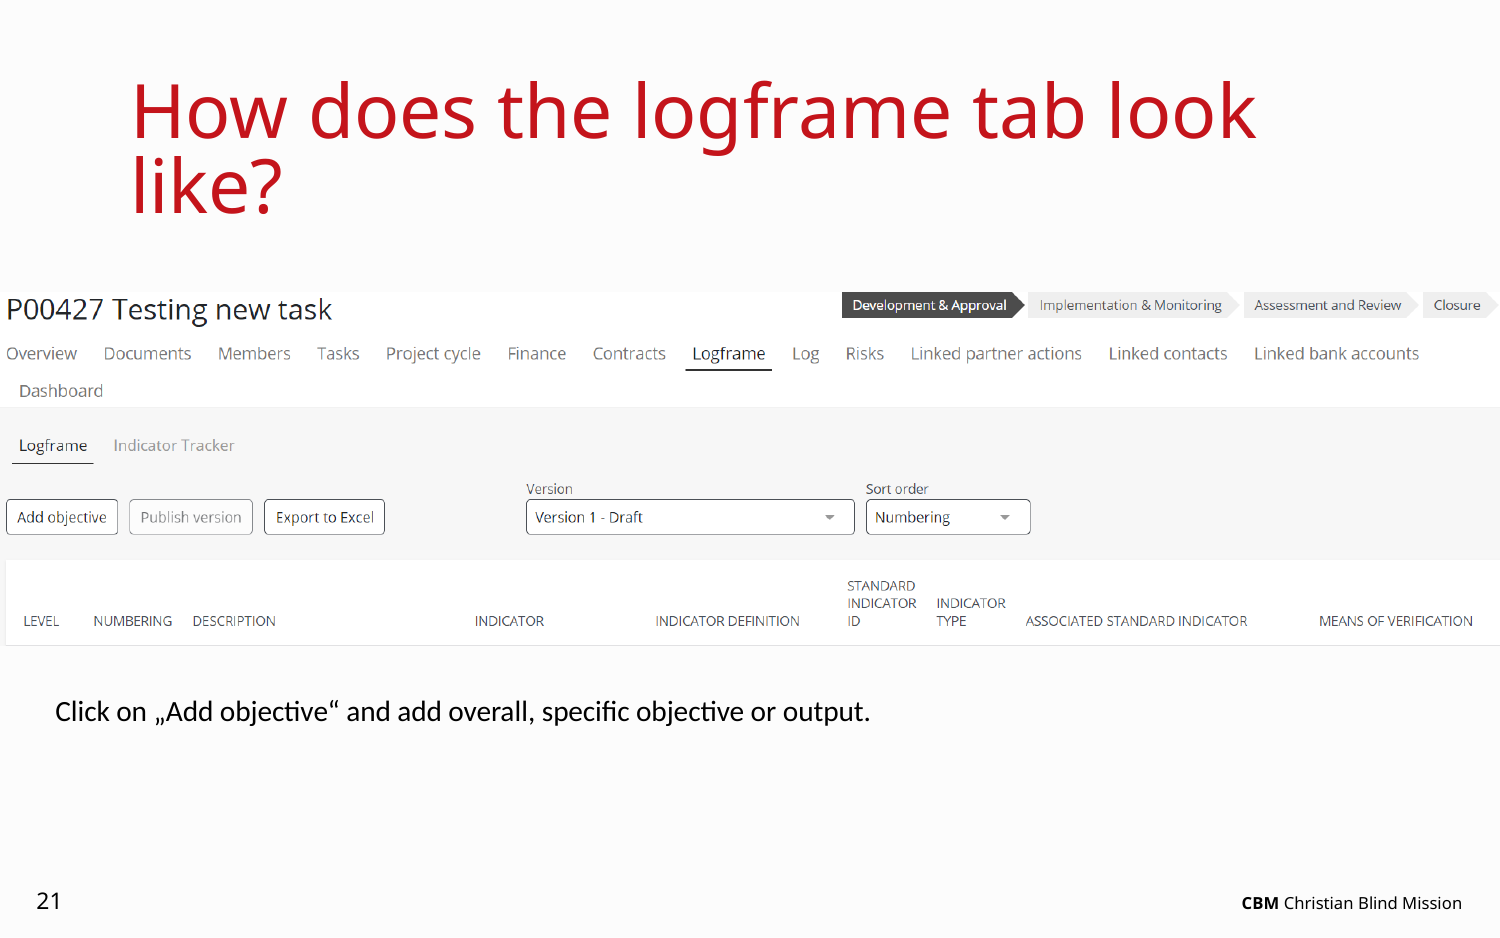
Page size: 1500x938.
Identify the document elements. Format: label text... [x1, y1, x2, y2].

picture [0, 292, 1500, 646]
text_box Click on „Add objective“ and add overall, specific objective or output. [40, 684, 1266, 735]
title How does the logframe tab look like? [130, 77, 1370, 168]
slide_number 21 [21, 878, 472, 938]
